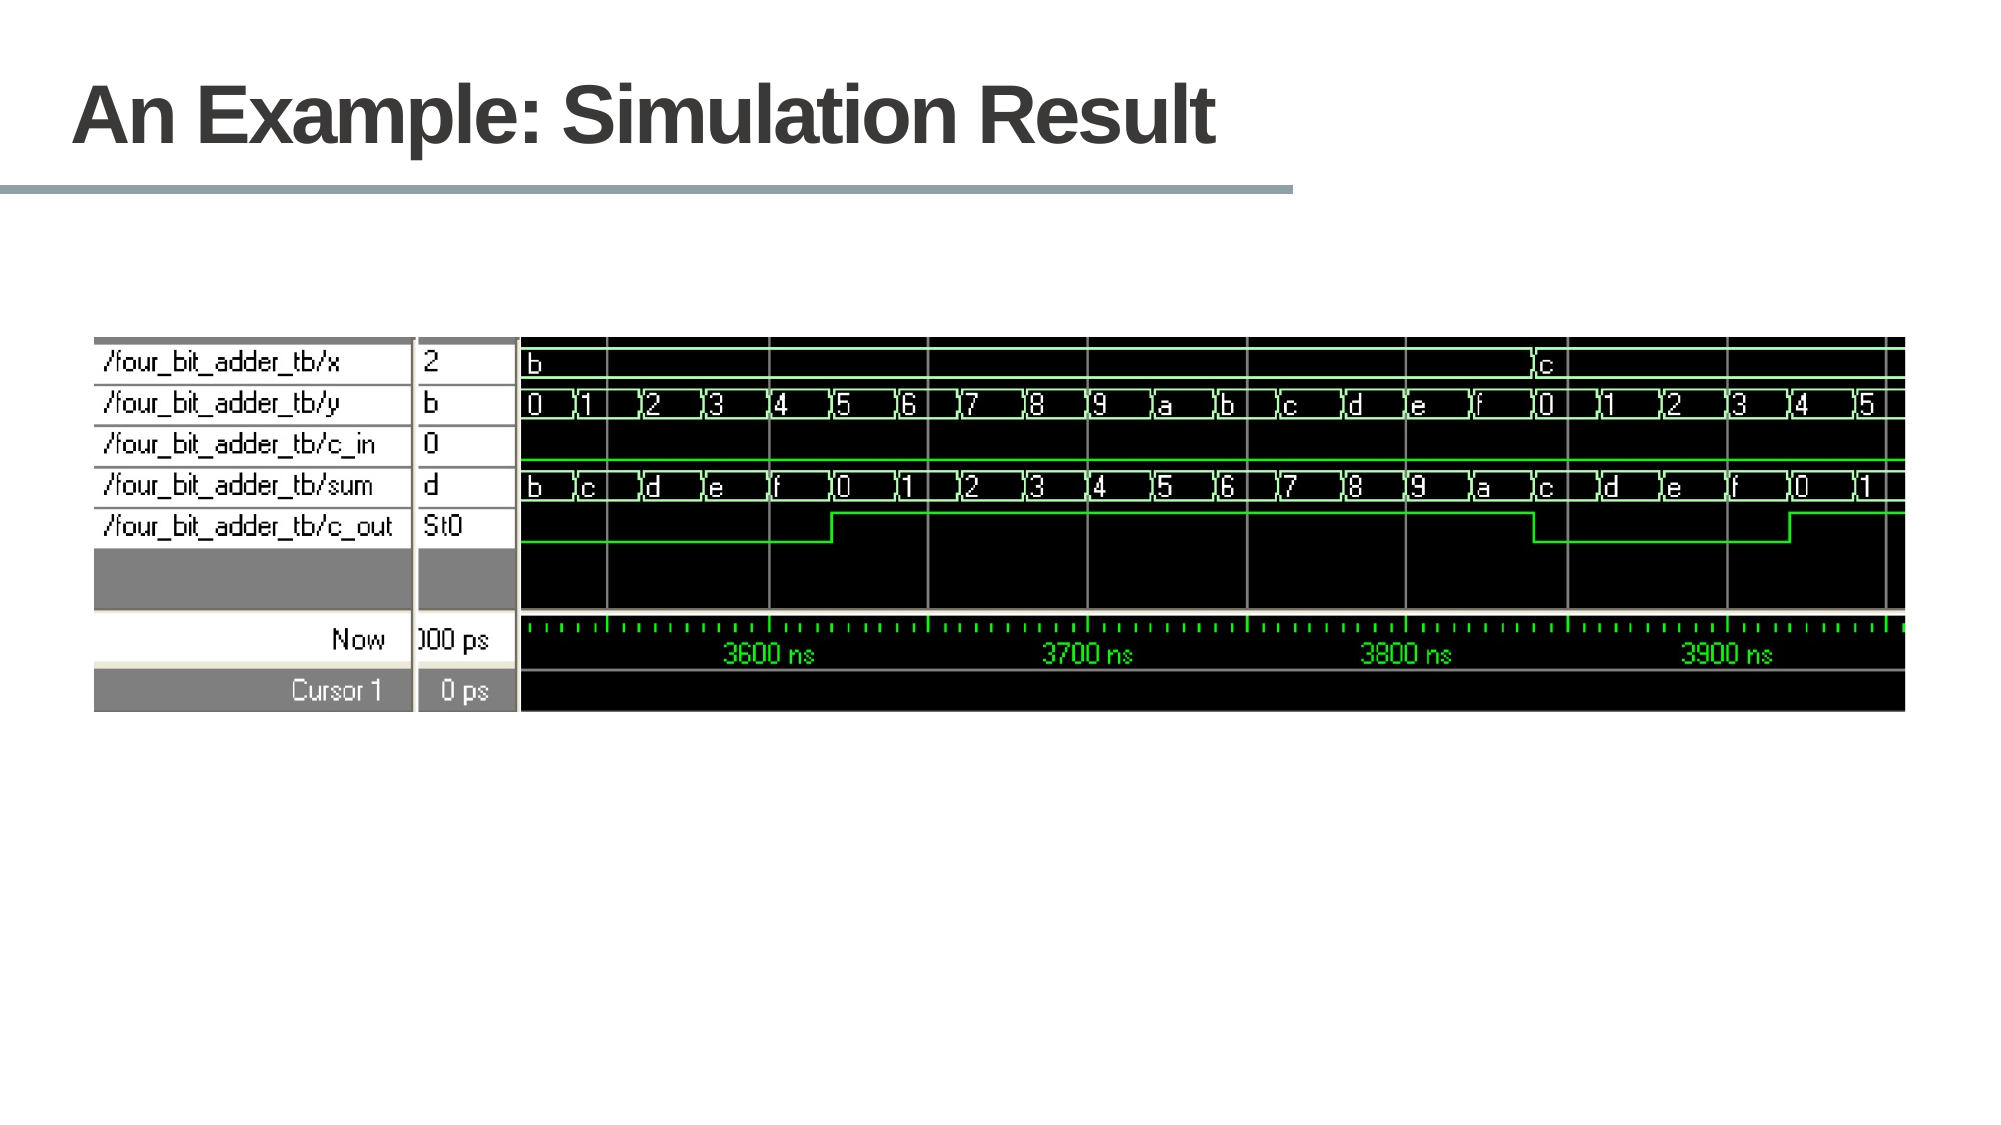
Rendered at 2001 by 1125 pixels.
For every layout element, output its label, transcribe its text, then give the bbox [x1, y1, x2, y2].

title An Example: Simulation Result [55, 53, 1271, 180]
picture [92, 335, 1907, 712]
